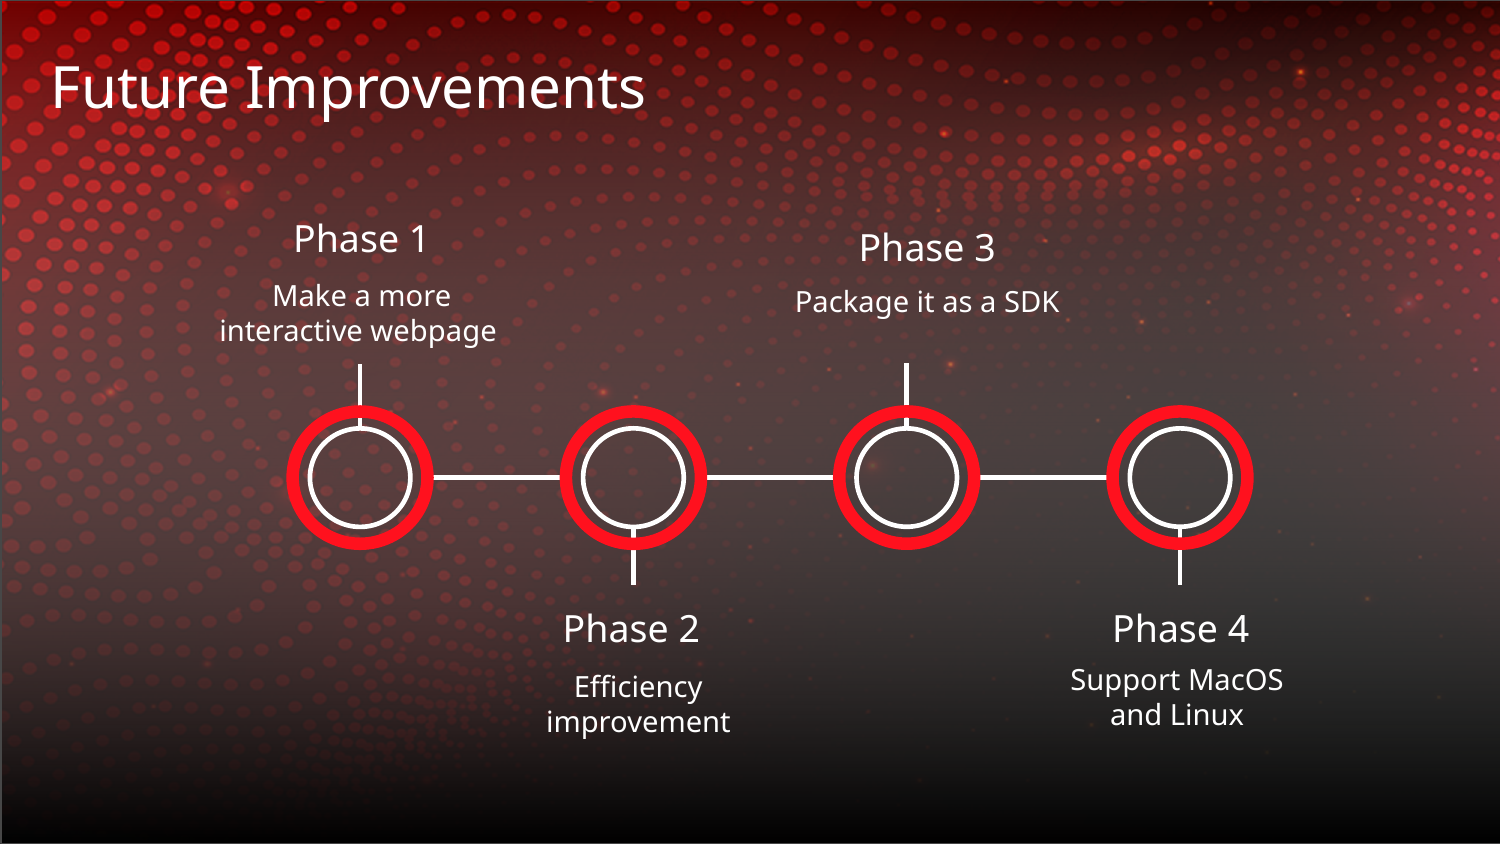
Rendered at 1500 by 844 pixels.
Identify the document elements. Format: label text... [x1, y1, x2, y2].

list Support MacOS and Linux [1021, 646, 1333, 718]
list Package it as a SDK [767, 268, 1087, 340]
list Make a more interactive webpage [202, 261, 522, 333]
list Efficiency improvement [478, 653, 798, 725]
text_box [292, 363, 1248, 586]
subtitle Phase 4 [1021, 589, 1341, 634]
title Future Improvements [35, 34, 779, 142]
picture [2, 1, 1500, 77]
subtitle Phase 2 [471, 593, 792, 634]
text_box [2, 216, 1500, 283]
subtitle Phase 3 [767, 209, 1087, 254]
subtitle Phase 1 [202, 199, 522, 244]
